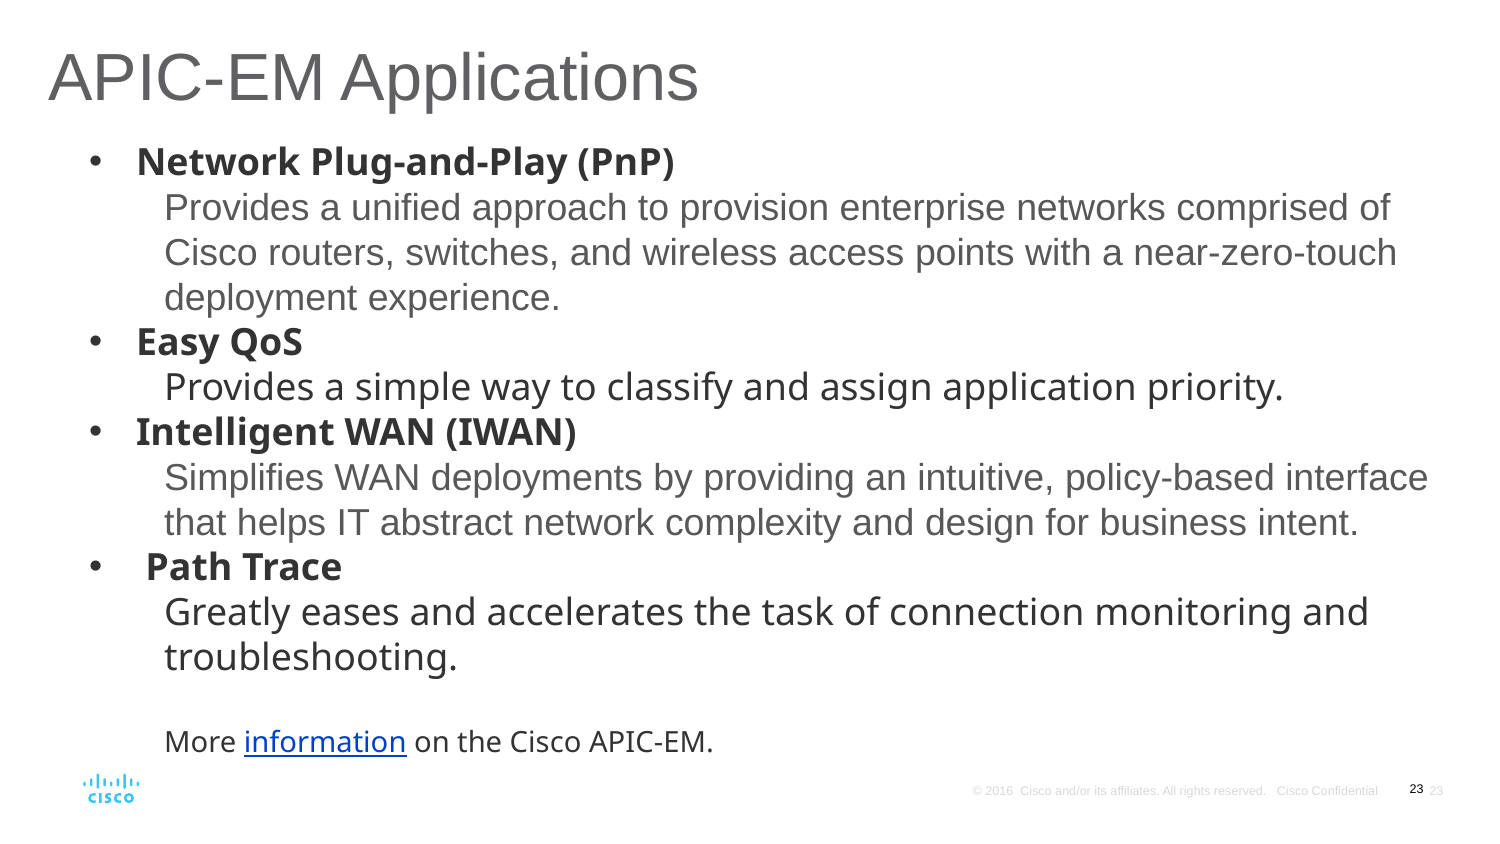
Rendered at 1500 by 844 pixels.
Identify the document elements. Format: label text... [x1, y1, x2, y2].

title APIC-EM Applications [33, 19, 1430, 145]
text_box Network Plug-and-Play (PnP) Provides a unified approach to provision enterprise networks comprised of Cisco routers, switches, and wireless access points with a near-zero-touch deployment experience. Easy QoS Provides a simple way to classify and assign application priority. Intelligent WAN (IWAN) Simplifies WAN deployments by providing an intuitive, policy-based interface that helps IT abstract network complexity and design for business intent. Path Trace Greatly eases and accelerates the task of connection monitoring and troubleshooting. More information on the Cisco APIC-EM. [74, 131, 1449, 710]
slide_number 23 [1379, 766, 1439, 812]
